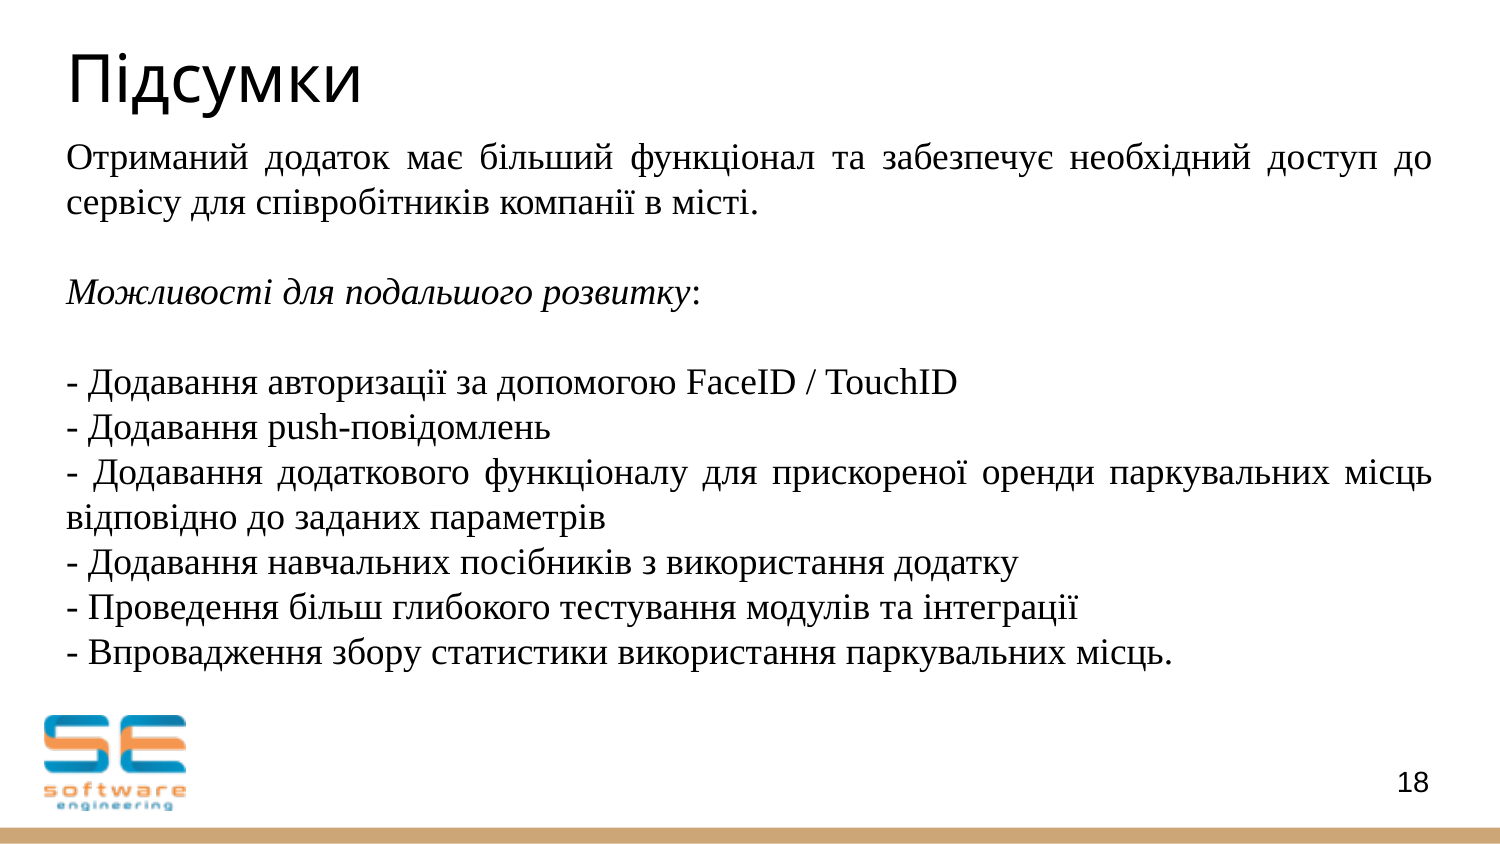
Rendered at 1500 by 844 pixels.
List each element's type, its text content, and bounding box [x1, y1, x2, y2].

list Отриманий додаток має більший функціонал та забезпечує необхідний доступ до сервісу для співробітників компанії в місті. Можливості для подальшого розвитку: - Додавання авторизації за допомогою FaceID / TouchID - Додавання push-повідомлень - Додавання додаткового функціоналу для прискореної оренди паркувальних місць відповідно до заданих параметрів - Додавання навчальних посібників з використання додатку - Проведення більш глибокого тестування модулів та інтеграції - Впровадження збору статистики використання паркувальних місць. [51, 116, 1449, 752]
picture [43, 714, 186, 811]
title Підсумки [51, 0, 1449, 116]
text_box 18 [1382, 755, 1500, 806]
